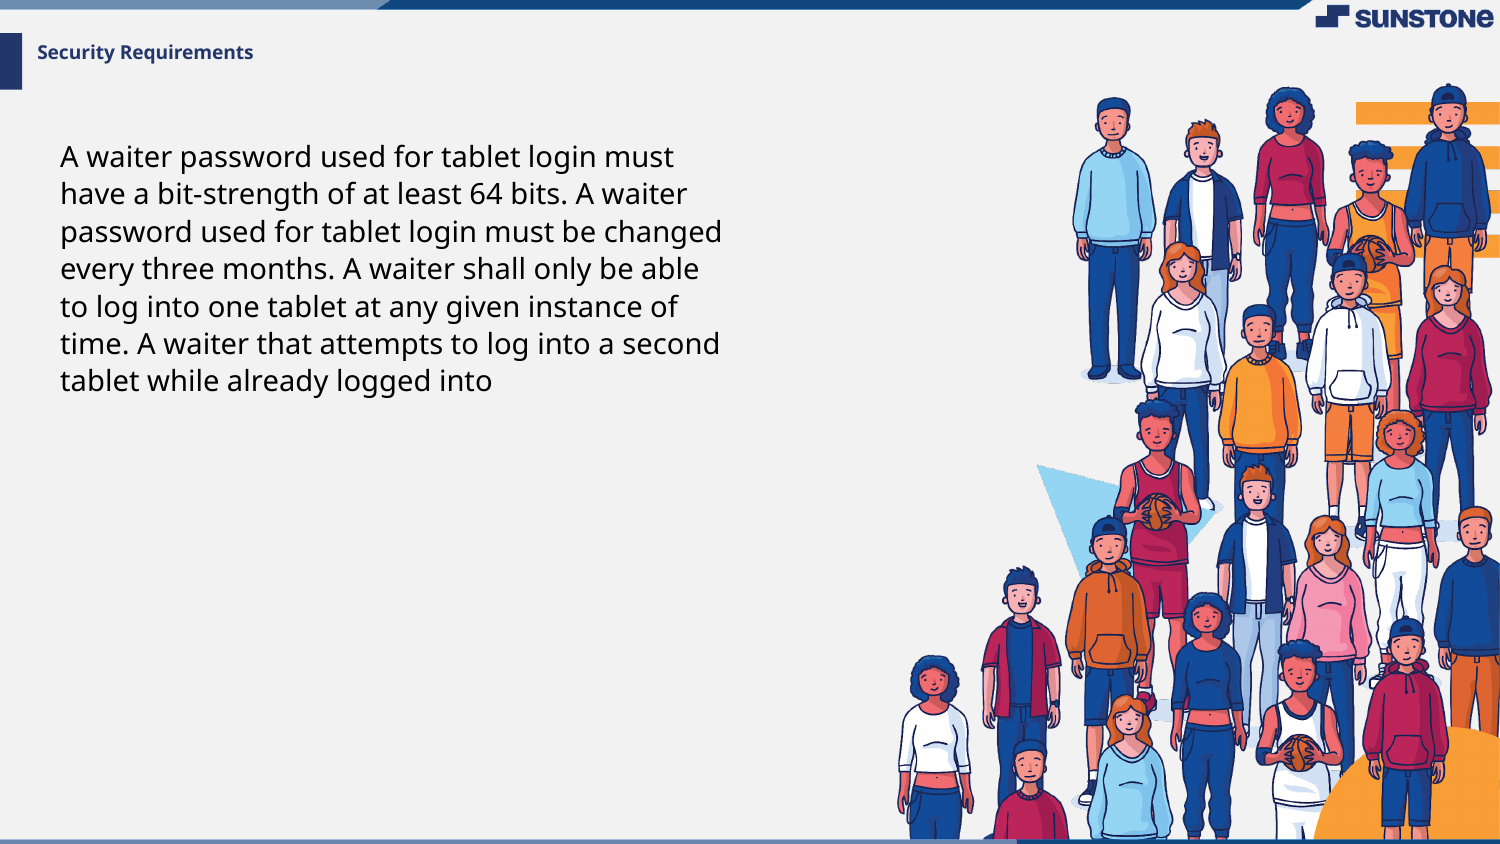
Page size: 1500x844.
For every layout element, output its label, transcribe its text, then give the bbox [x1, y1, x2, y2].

list A waiter password used for tablet login must have a bit-strength of at least 64 bits. A waiter password used for tablet login must be changed every three months. A waiter shall only be able to log into one tablet at any given instance of time. A waiter that attempts to log into a second tablet while already logged into [22, 128, 750, 607]
picture [0, 0, 1500, 844]
title Security Requirements [22, 33, 1316, 90]
